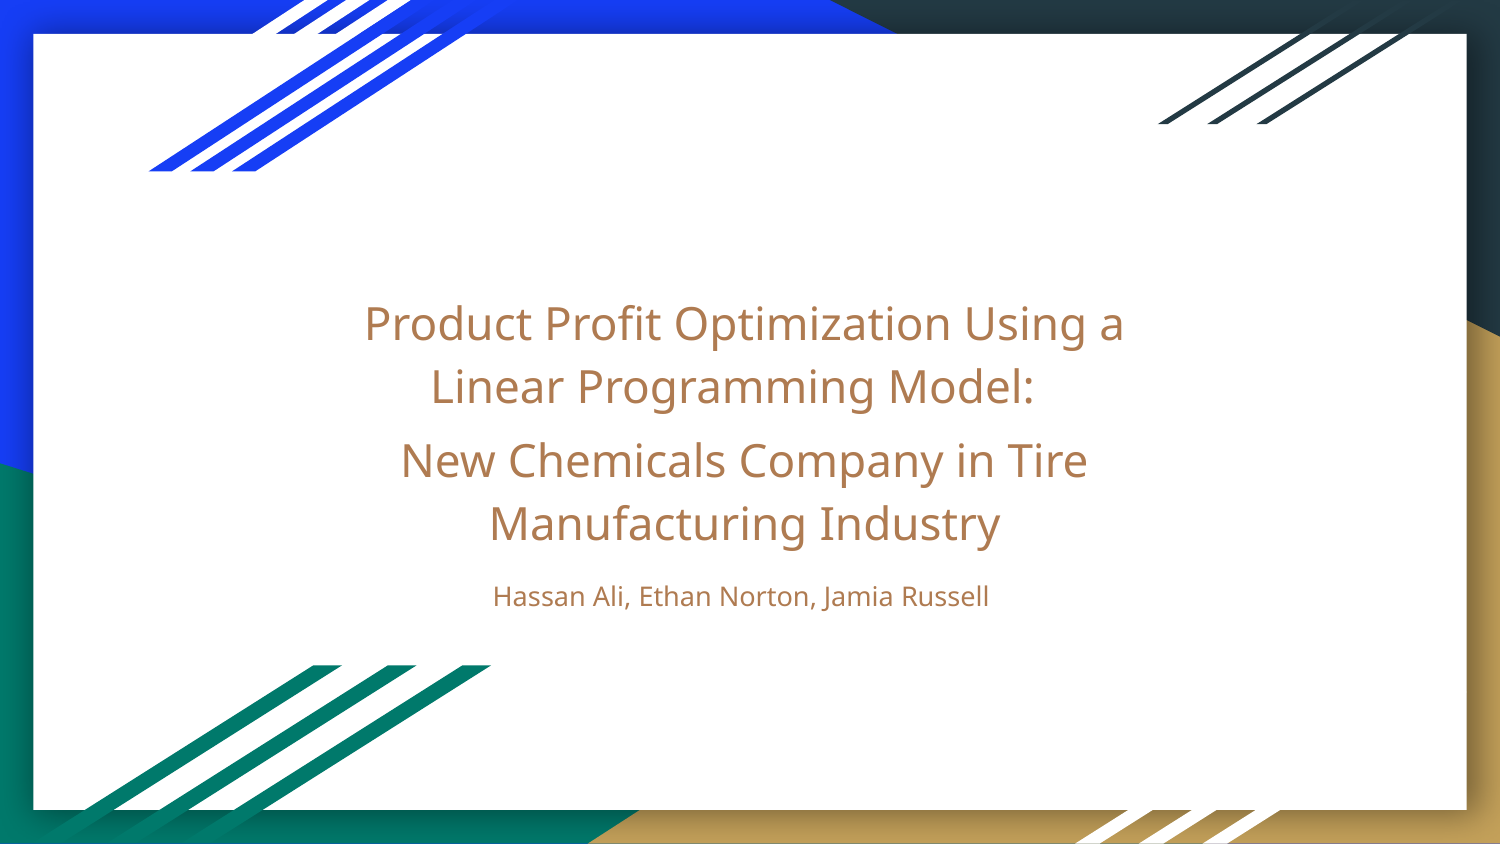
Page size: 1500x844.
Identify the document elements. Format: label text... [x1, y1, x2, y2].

subtitle Hassan Ali, Ethan Norton, Jamia Russell [304, 559, 1185, 646]
title Product Profit Optimization Using a Linear Programming Model: New Chemicals Company in Tire Manufacturing Industry [304, 298, 1185, 537]
